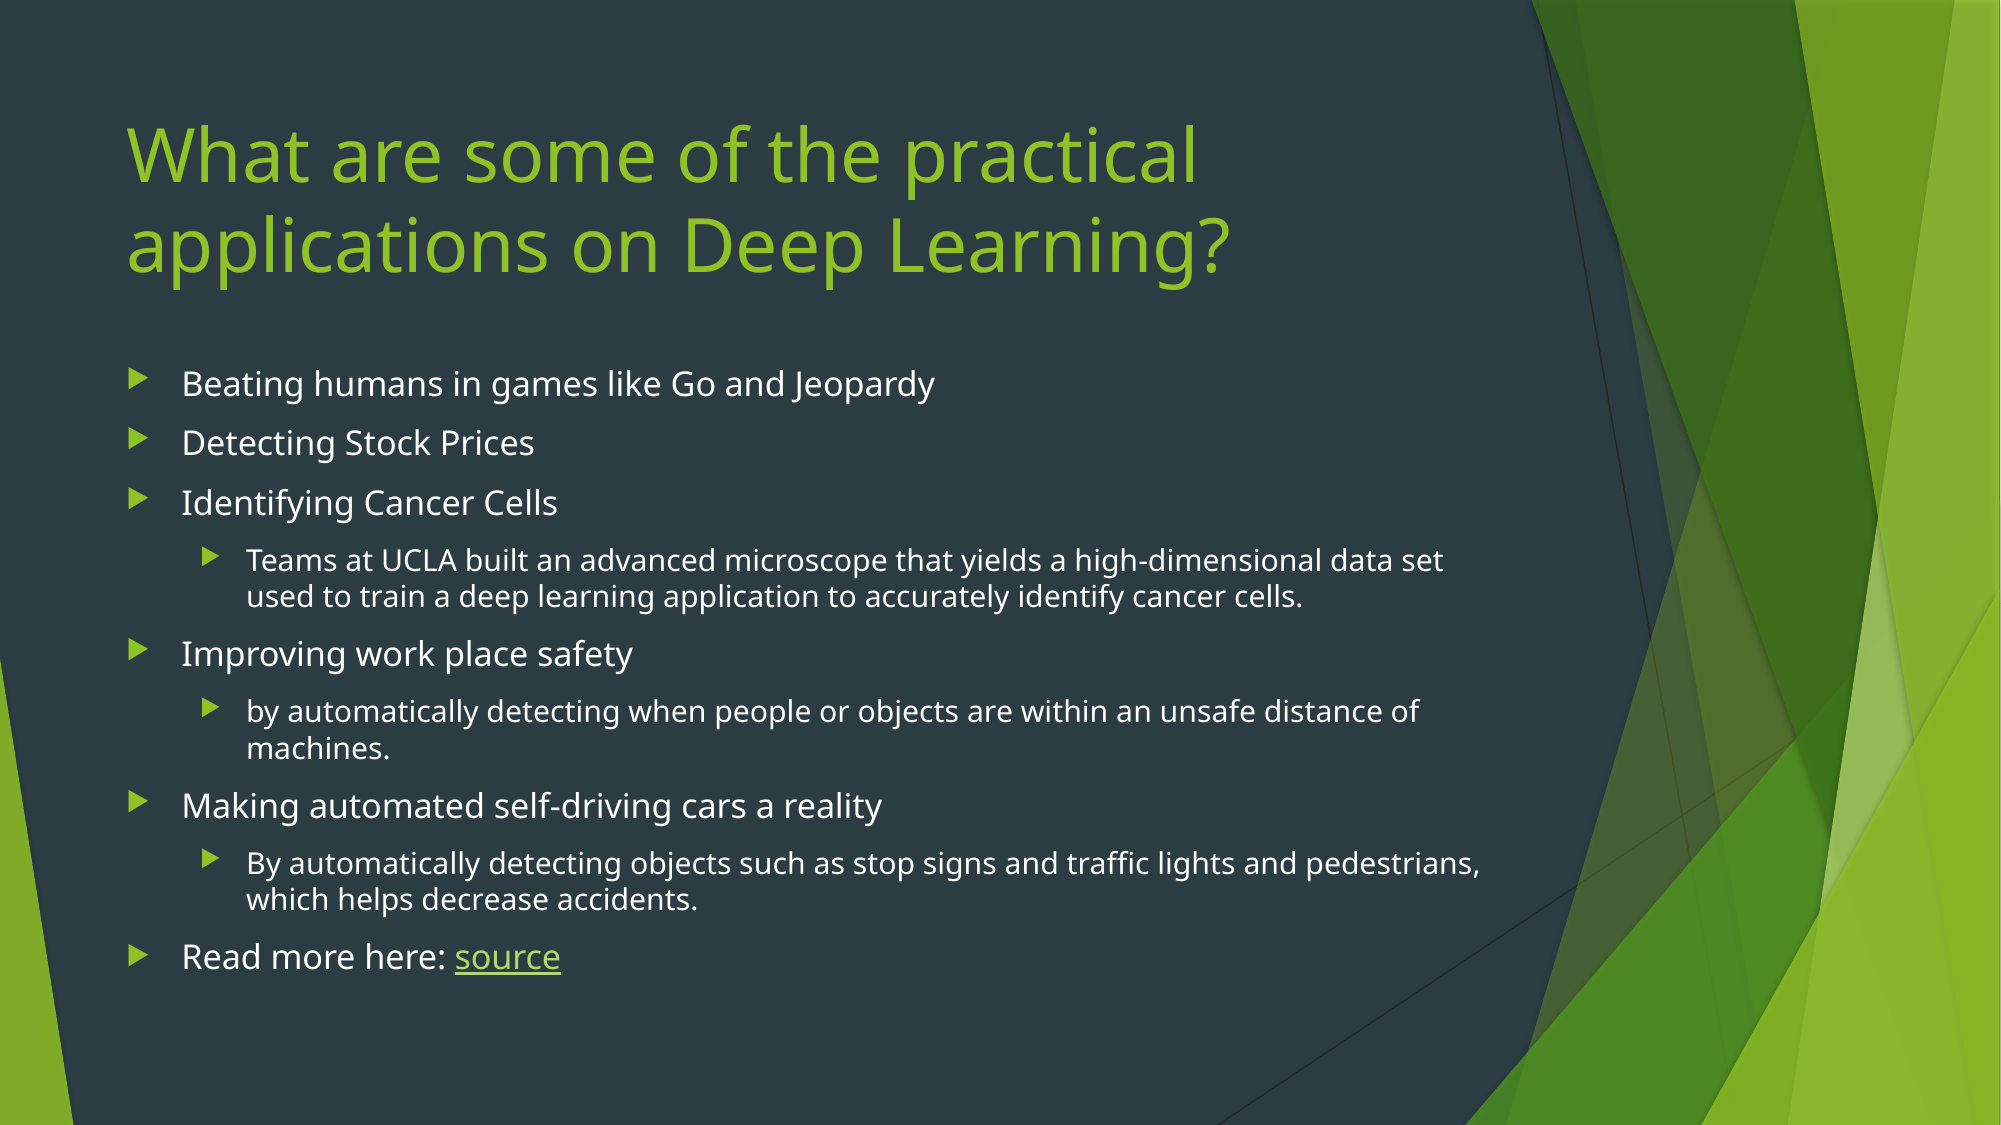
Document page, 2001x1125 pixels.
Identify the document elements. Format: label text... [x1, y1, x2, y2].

title What are some of the practical applications on Deep Learning? [111, 99, 1522, 317]
list Beating humans in games like Go and Jeopardy Detecting Stock Prices Identifying Cancer Cells Teams at UCLA built an advanced microscope that yields a high-dimensional data set used to train a deep learning application to accurately identify cancer cells. Improving work place safety by automatically detecting when people or objects are within an unsafe distance of machines. Making automated self-driving cars a reality By automatically detecting objects such as stop signs and traffic lights and pedestrians, which helps decrease accidents. Read more here: source [111, 354, 1522, 992]
